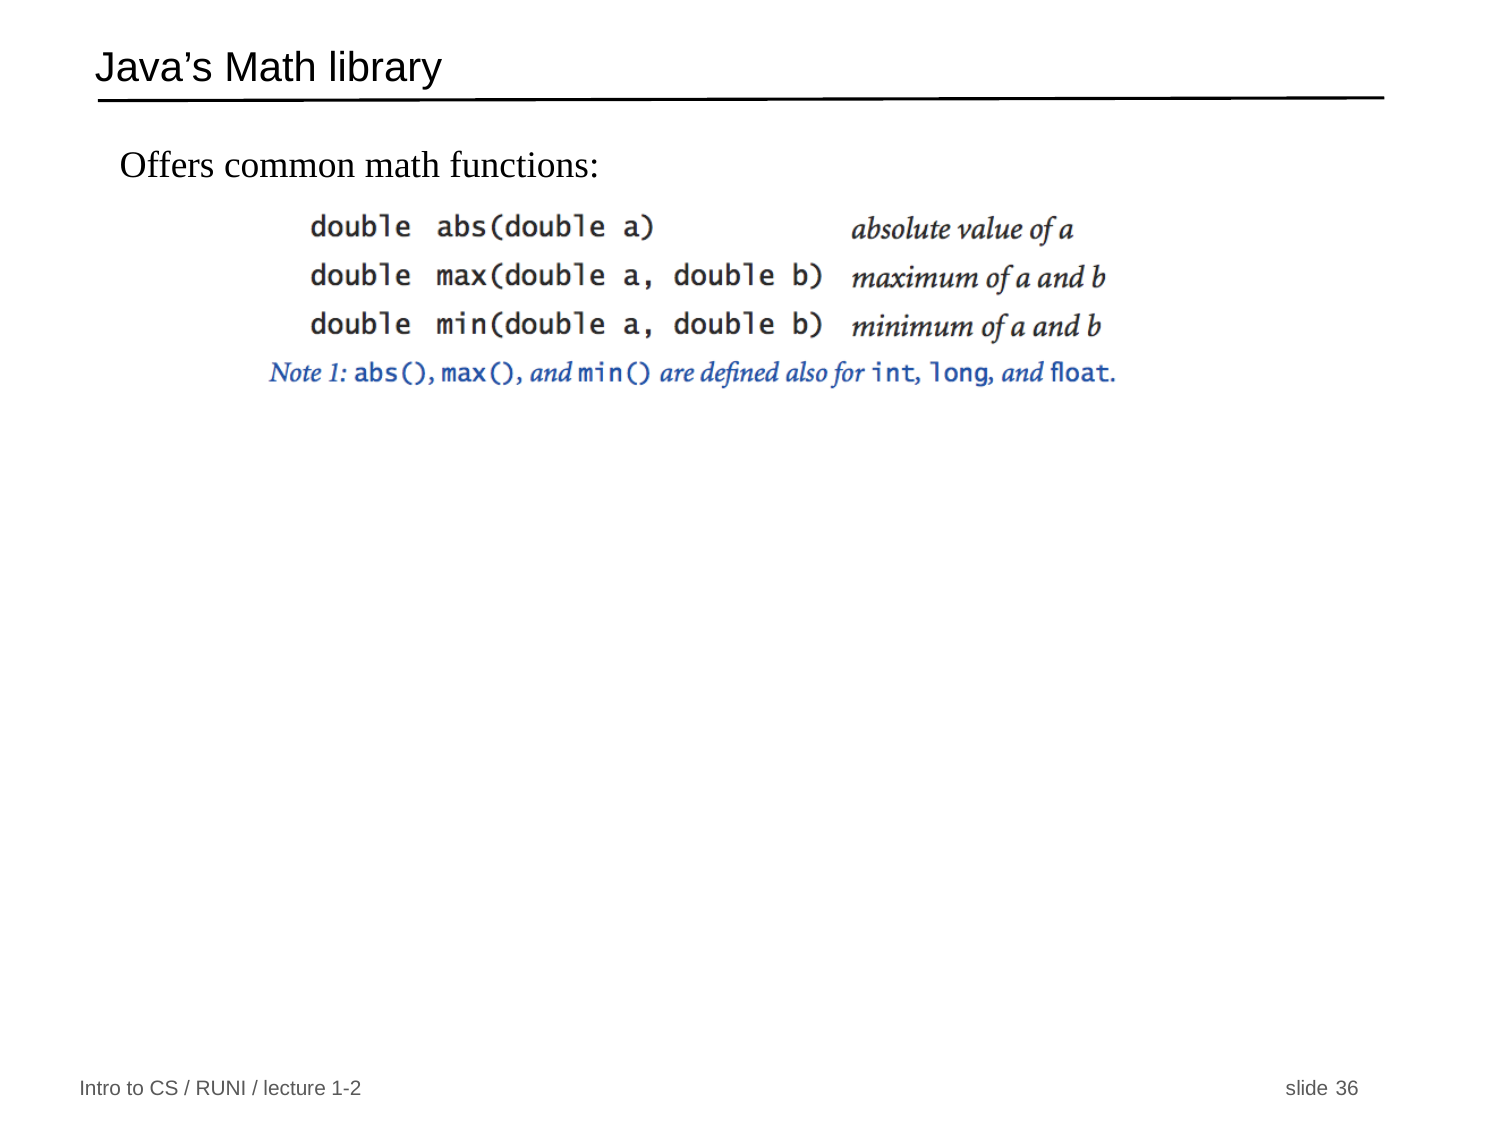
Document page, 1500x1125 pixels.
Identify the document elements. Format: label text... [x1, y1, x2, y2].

picture [229, 208, 1291, 399]
list Offers common math functions: [104, 123, 1393, 293]
title Java’s Math library [79, 33, 1371, 109]
